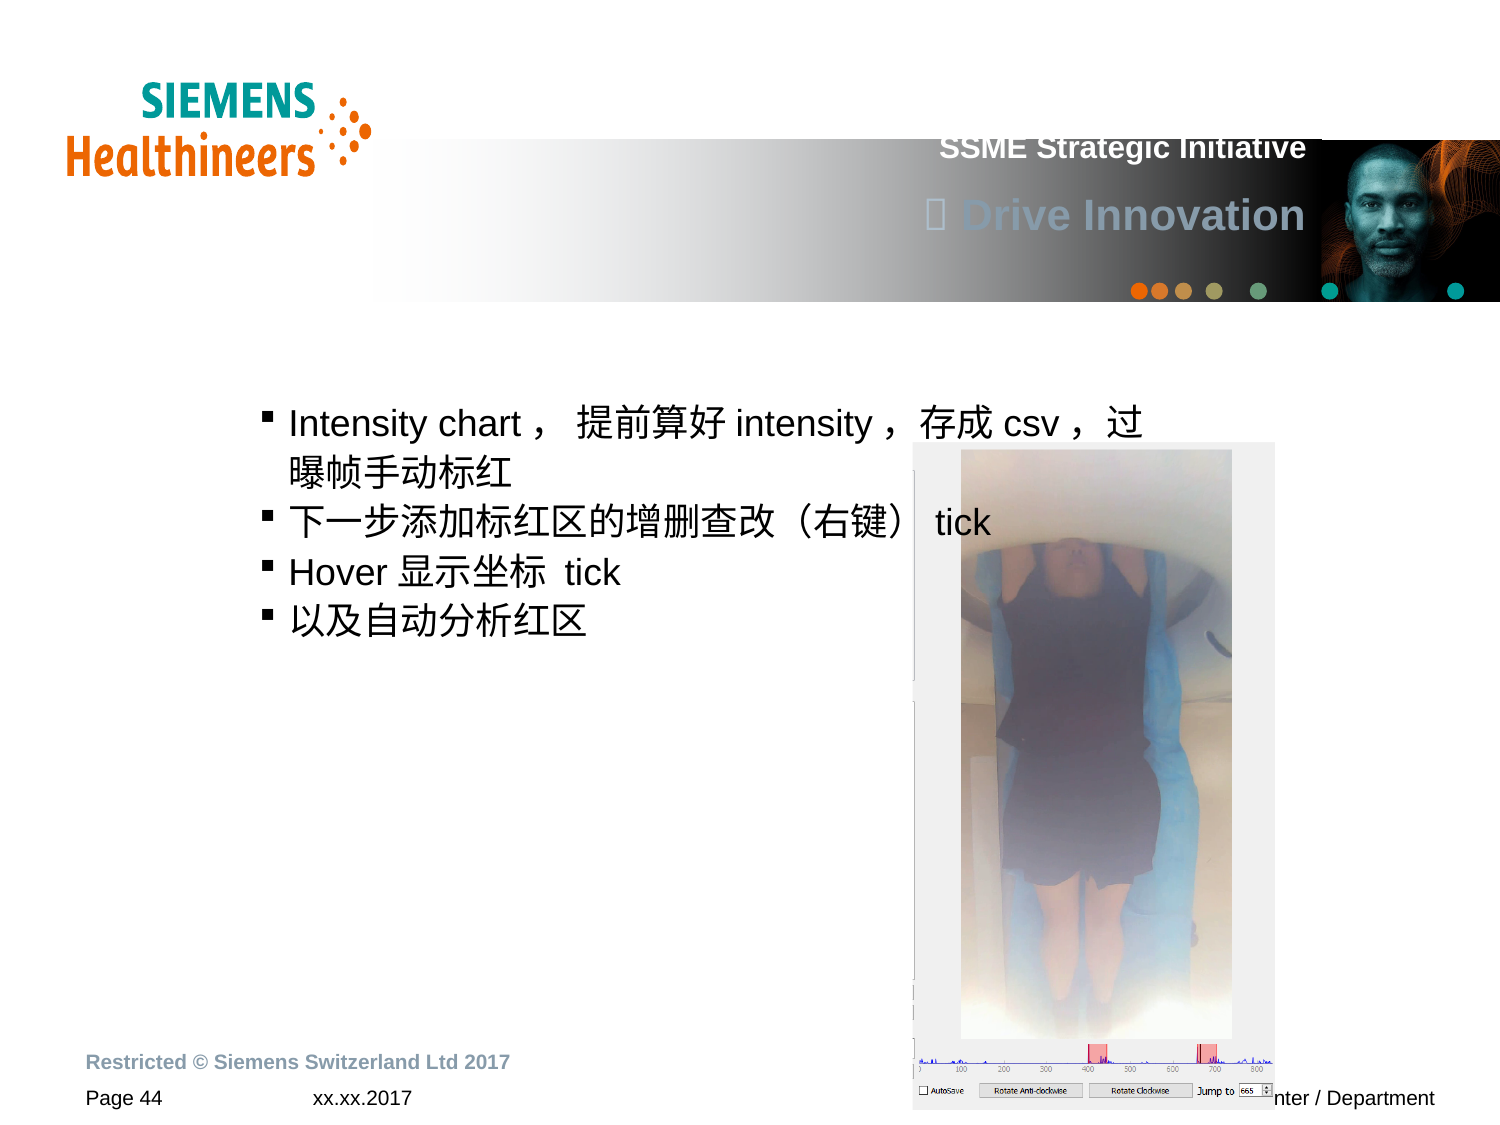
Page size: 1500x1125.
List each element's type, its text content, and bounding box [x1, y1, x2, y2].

picture [912, 441, 1276, 1110]
text_box SSME Strategic Initiative  Drive Innovation [368, 138, 1322, 304]
text_box Intensity chart， 提前算好intensity，存成csv，过曝帧手动标红 下一步添加标红区的增删查改（右键）tick Hover显示坐标 tick 以及自动分析红区 [244, 387, 1163, 811]
picture [1130, 139, 1500, 302]
